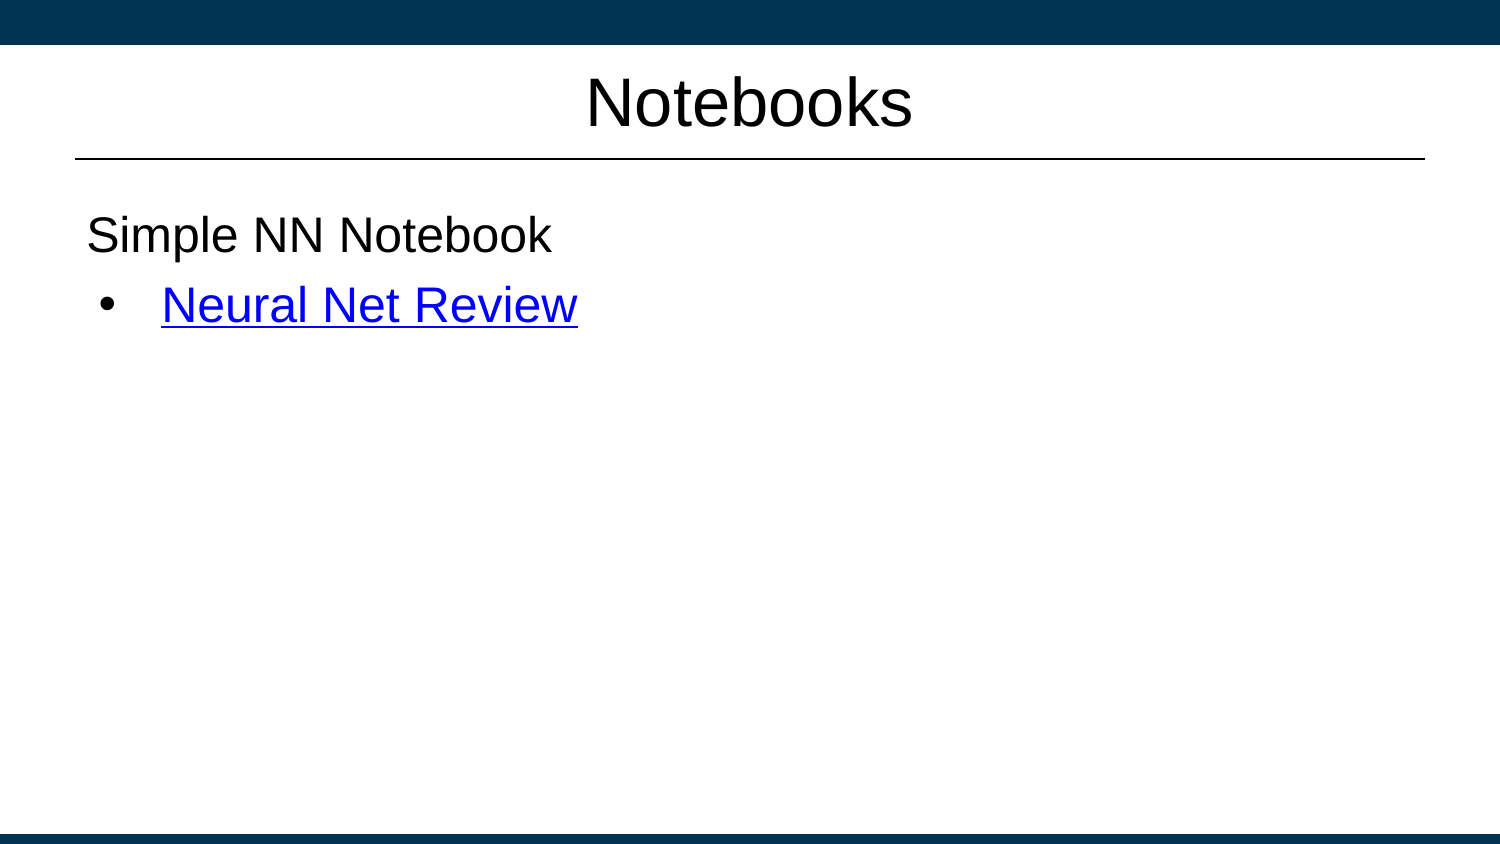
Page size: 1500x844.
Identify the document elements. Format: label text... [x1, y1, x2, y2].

title Notebooks [75, 28, 1425, 169]
list Simple NN Notebook Neural Net Review [75, 196, 1425, 754]
